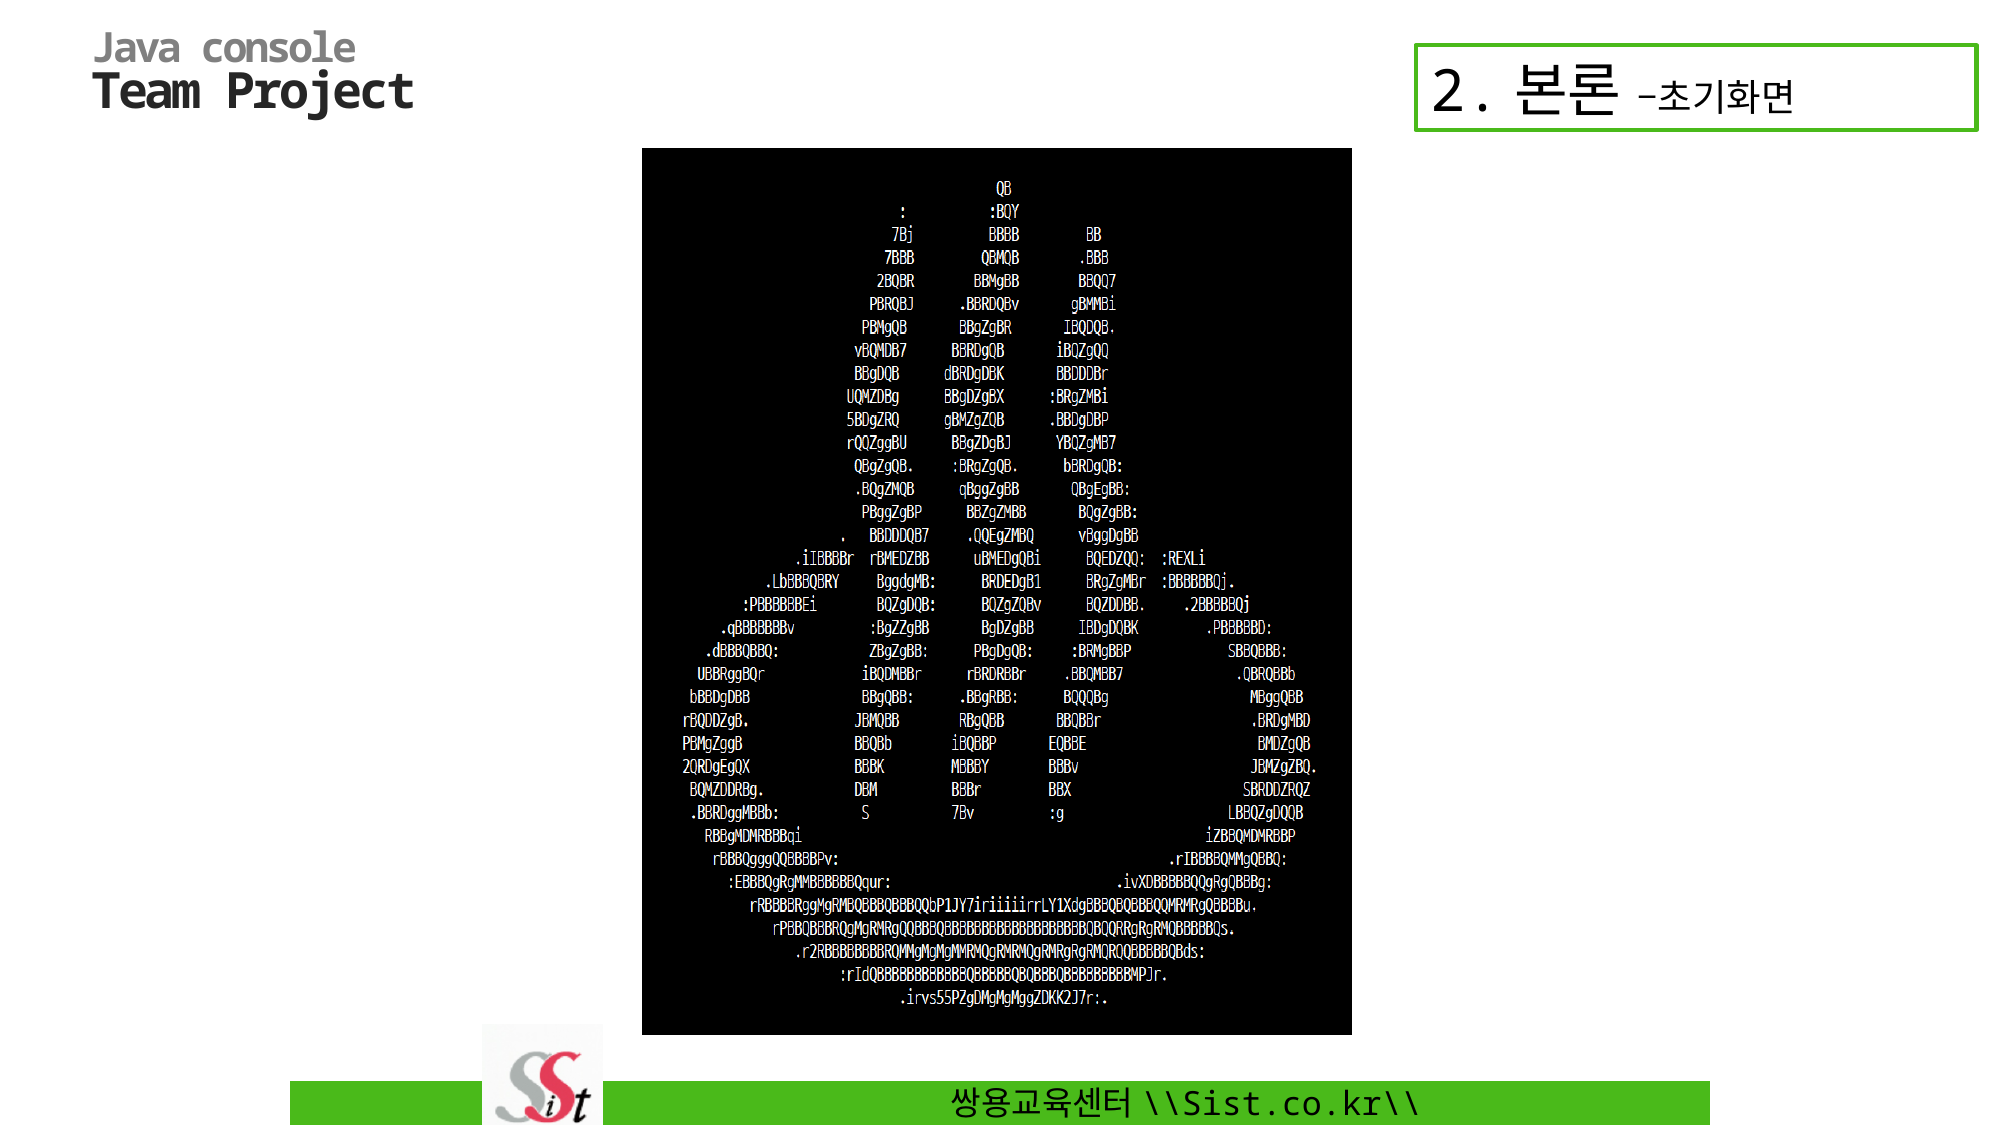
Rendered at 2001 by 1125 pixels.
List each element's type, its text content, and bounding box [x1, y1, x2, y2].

text_box 2.본론 –초기화면 [1415, 45, 1977, 130]
picture [642, 148, 1352, 1035]
picture [482, 1024, 603, 1125]
